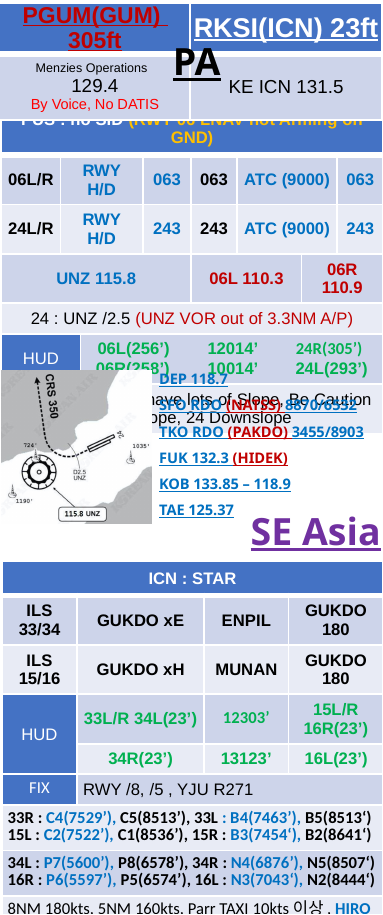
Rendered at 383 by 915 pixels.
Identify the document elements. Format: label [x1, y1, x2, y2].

table_cell [289, 695, 382, 743]
table_header [0, 4, 189, 51]
table_cell [289, 598, 382, 644]
table_cell [3, 598, 76, 644]
table_cell [289, 646, 382, 693]
table_header [3, 562, 382, 593]
table_cell [61, 205, 142, 253]
table_cell [3, 695, 76, 773]
table_cell [78, 695, 203, 743]
table_cell [191, 57, 381, 119]
table_cell [2, 205, 60, 253]
table_cell [2, 255, 190, 302]
text_box [143, 37, 250, 89]
table_cell [78, 745, 203, 773]
table_cell [78, 598, 203, 644]
table_cell [78, 646, 203, 693]
table_cell [205, 745, 288, 773]
table_cell [192, 158, 236, 204]
table_cell [144, 158, 190, 204]
table_cell [205, 695, 288, 743]
table_cell [3, 646, 76, 693]
table_cell [61, 158, 142, 204]
table_cell [205, 598, 288, 644]
table_cell [2, 335, 80, 370]
table_cell [238, 158, 336, 204]
table_cell [2, 304, 382, 333]
table_cell [238, 205, 336, 253]
table_cell [302, 255, 382, 302]
table_cell [289, 745, 382, 773]
table_header [191, 4, 381, 51]
table_cell [338, 205, 382, 253]
table_cell [3, 775, 76, 804]
table_cell [3, 851, 382, 895]
table_header [2, 121, 382, 152]
table_cell [2, 158, 60, 204]
table_cell [81, 335, 382, 370]
table_cell [192, 205, 236, 253]
table_cell [0, 57, 189, 119]
table_cell [205, 646, 288, 693]
table_cell [78, 775, 382, 804]
table_cell [3, 806, 382, 850]
table_cell [338, 158, 382, 204]
table_cell [3, 897, 382, 914]
table_cell [144, 205, 190, 253]
text_box [144, 355, 382, 559]
picture [0, 370, 152, 524]
table_cell [192, 255, 301, 302]
